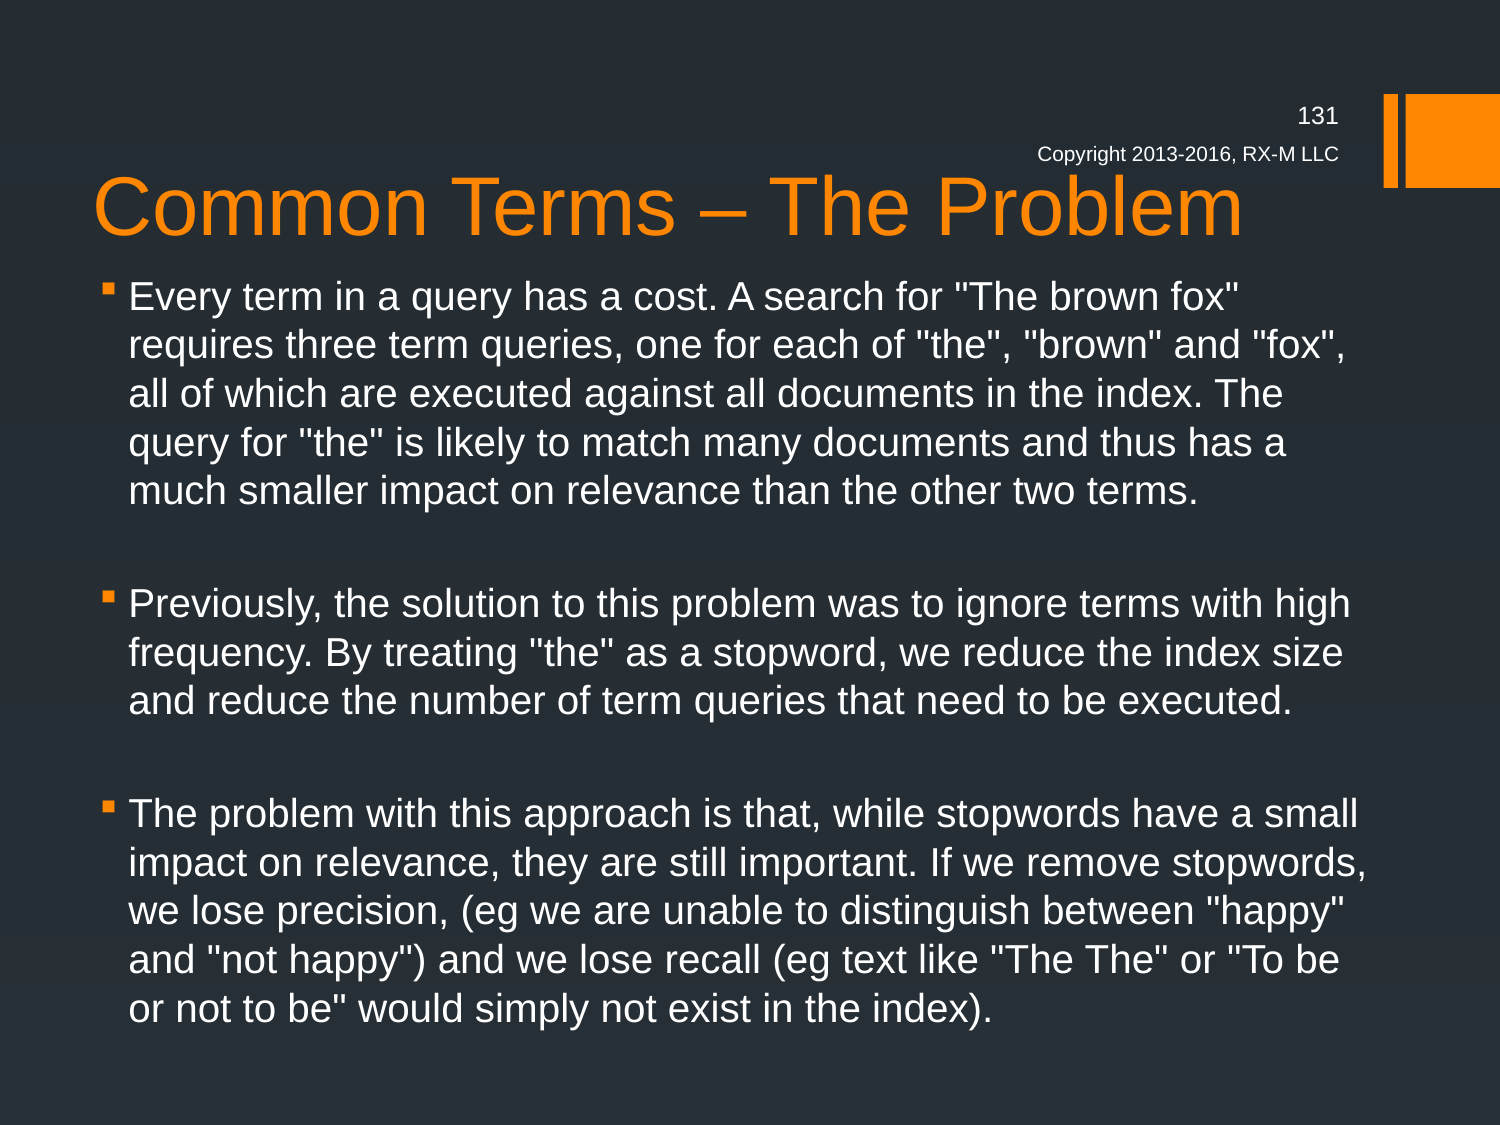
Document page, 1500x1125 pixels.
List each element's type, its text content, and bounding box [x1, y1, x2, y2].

title Common Terms – The Problem [77, 70, 1278, 260]
footer Copyright 2013-2016, RX-M LLC [985, 140, 1355, 190]
slide_number 131 [1199, 90, 1355, 140]
list Every term in a query has a cost. A search for "The brown fox" requires three term queries, one for each of "the", "brown" and "fox", all of which are executed against all documents in the index. The query for "the" is likely to match many documents and thus has a much smaller impact on relevance than the other two terms. Previously, the solution to this problem was to ignore terms with high frequency. By treating "the" as a stopword, we reduce the index size and reduce the number of term queries that need to be executed. The problem with this approach is that, while stopwords have a small impact on relevance, they are still important. If we remove stopwords, we lose precision, (eg we are unable to distinguish between "happy" and "not happy") and we lose recall (eg text like "The The" or "To be or not to be" would simply not exist in the index). [77, 262, 1400, 1125]
